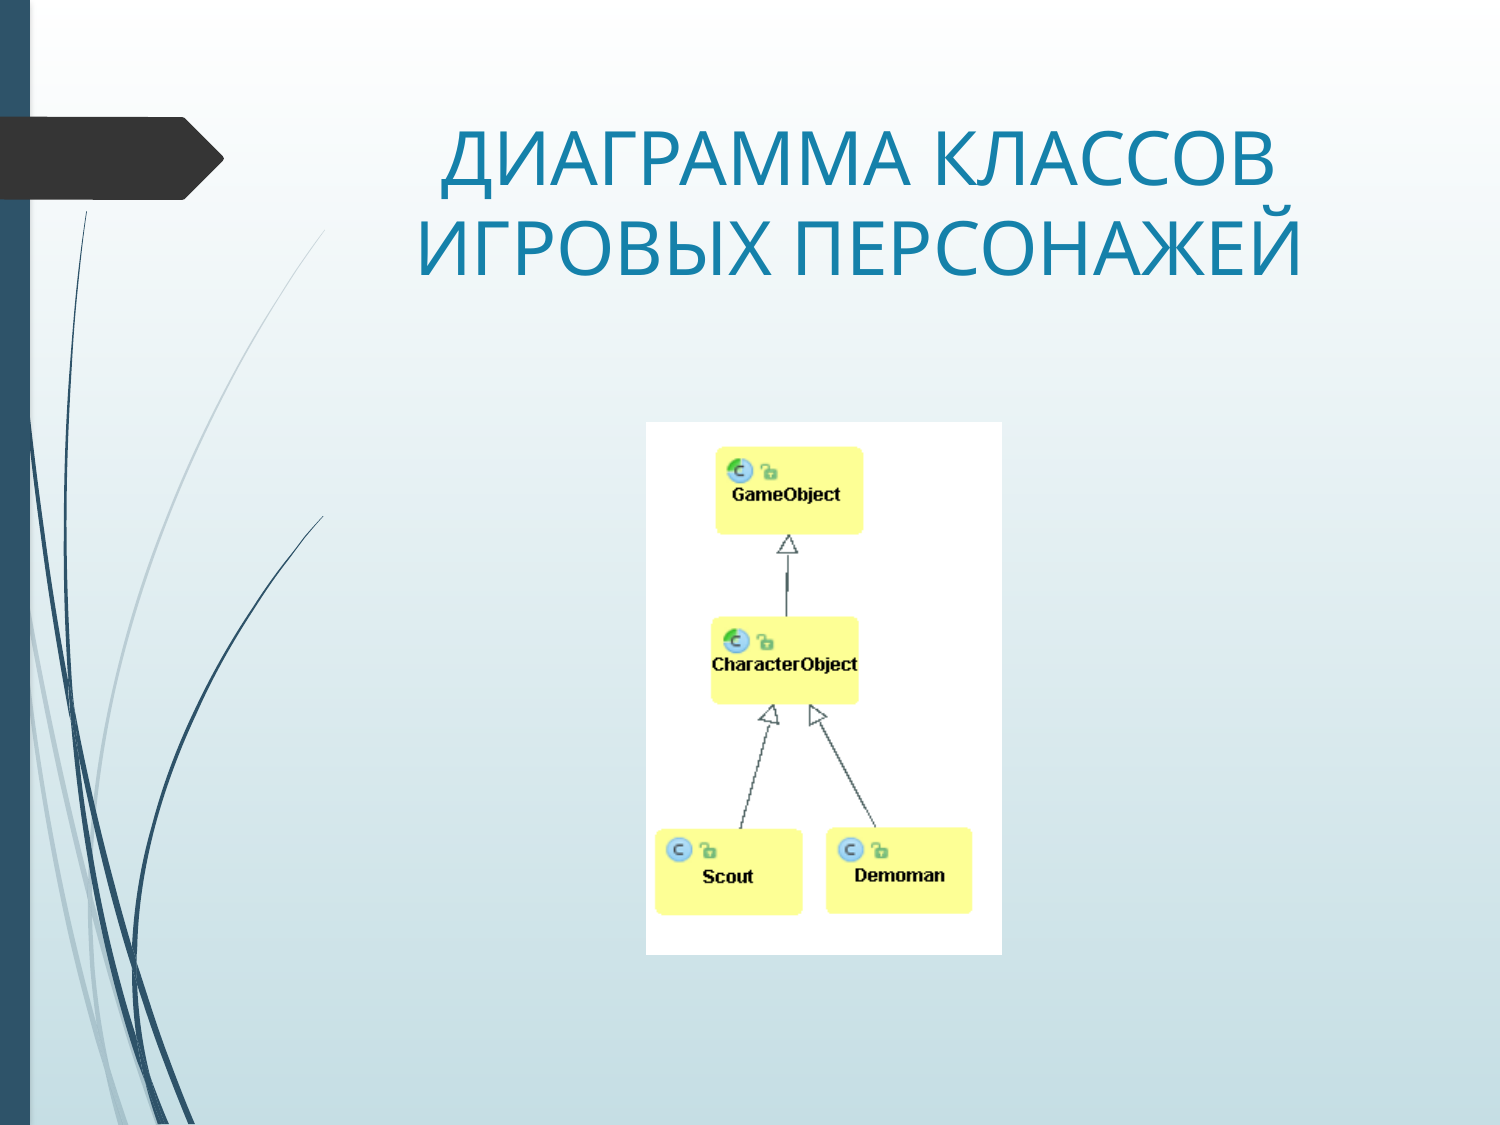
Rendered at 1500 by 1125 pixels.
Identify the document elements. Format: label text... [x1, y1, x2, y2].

title ДИАГРАММА КЛАССОВ ИГРОВЫХ ПЕРСОНАЖЕЙ [319, 102, 1400, 313]
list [646, 421, 1002, 955]
